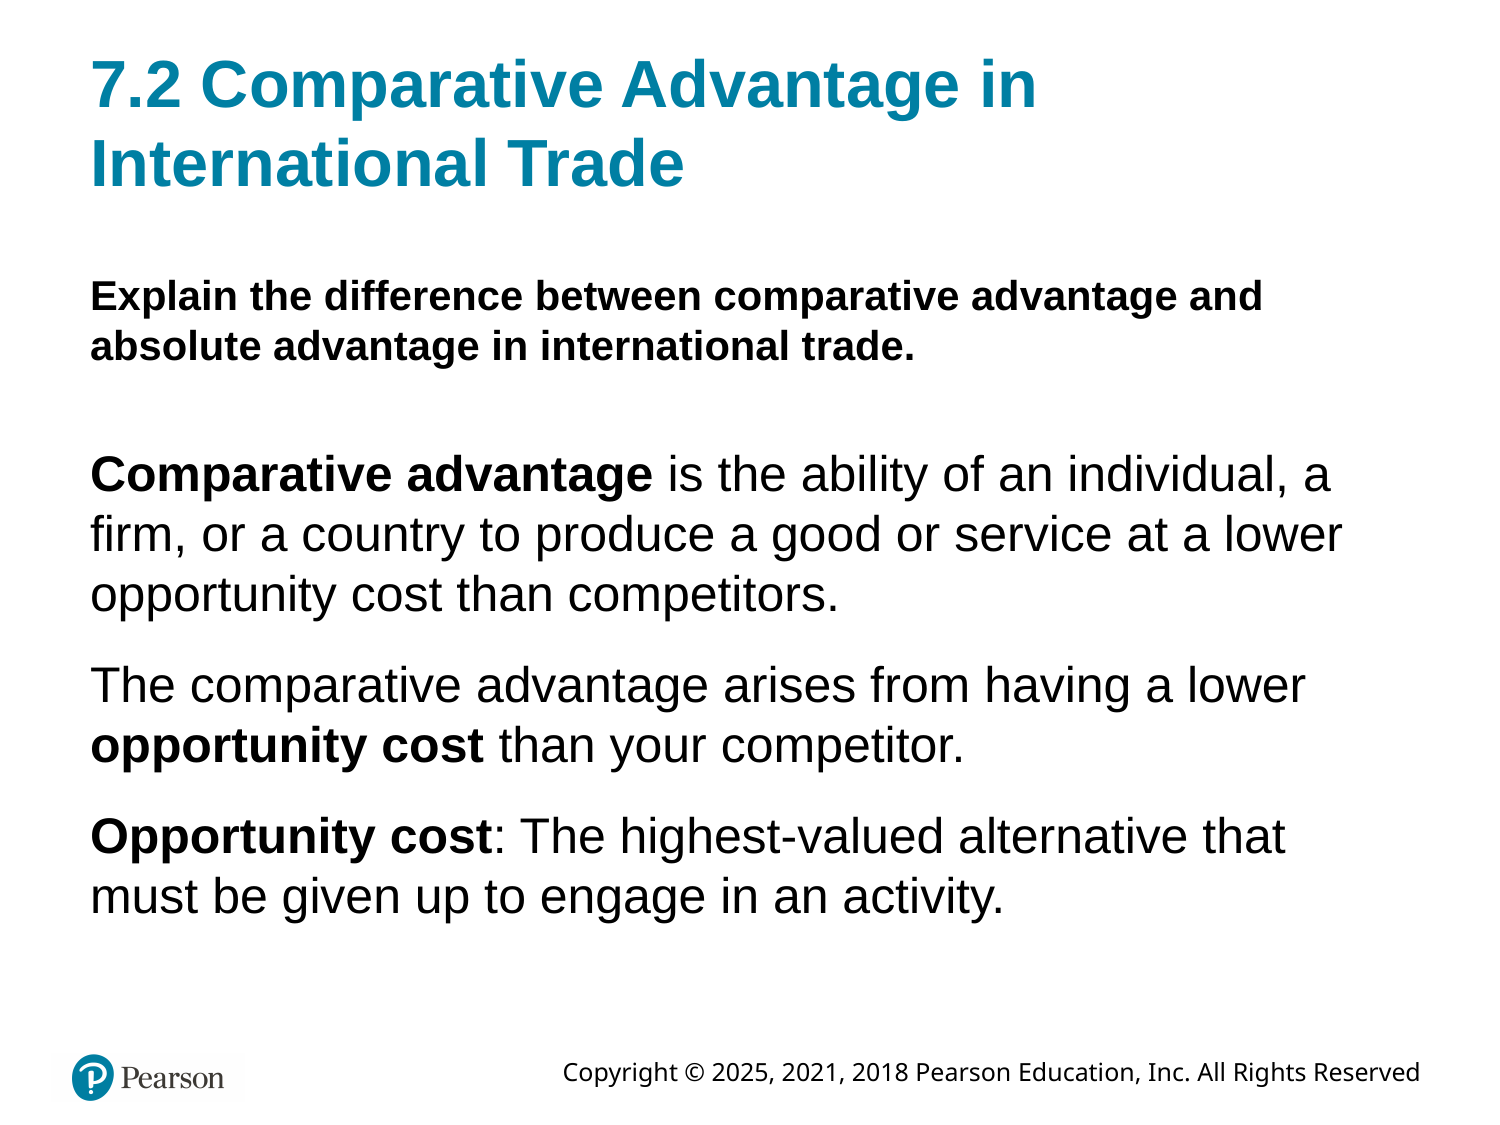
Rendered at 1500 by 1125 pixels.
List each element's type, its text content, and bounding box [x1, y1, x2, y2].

picture [51, 1053, 245, 1102]
list Explain the difference between comparative advantage and absolute advantage in international trade. [75, 254, 1425, 390]
list Comparative advantage is the ability of an individual, a firm, or a country to produce a good or service at a lower opportunity cost than competitors. The comparative advantage arises from having a lower opportunity cost than your competitor. Opportunity cost: The highest-valued alternative that must be given up to engage in an activity. [75, 426, 1386, 972]
title 7.2 Comparative Advantage in International Trade [75, 35, 1425, 216]
